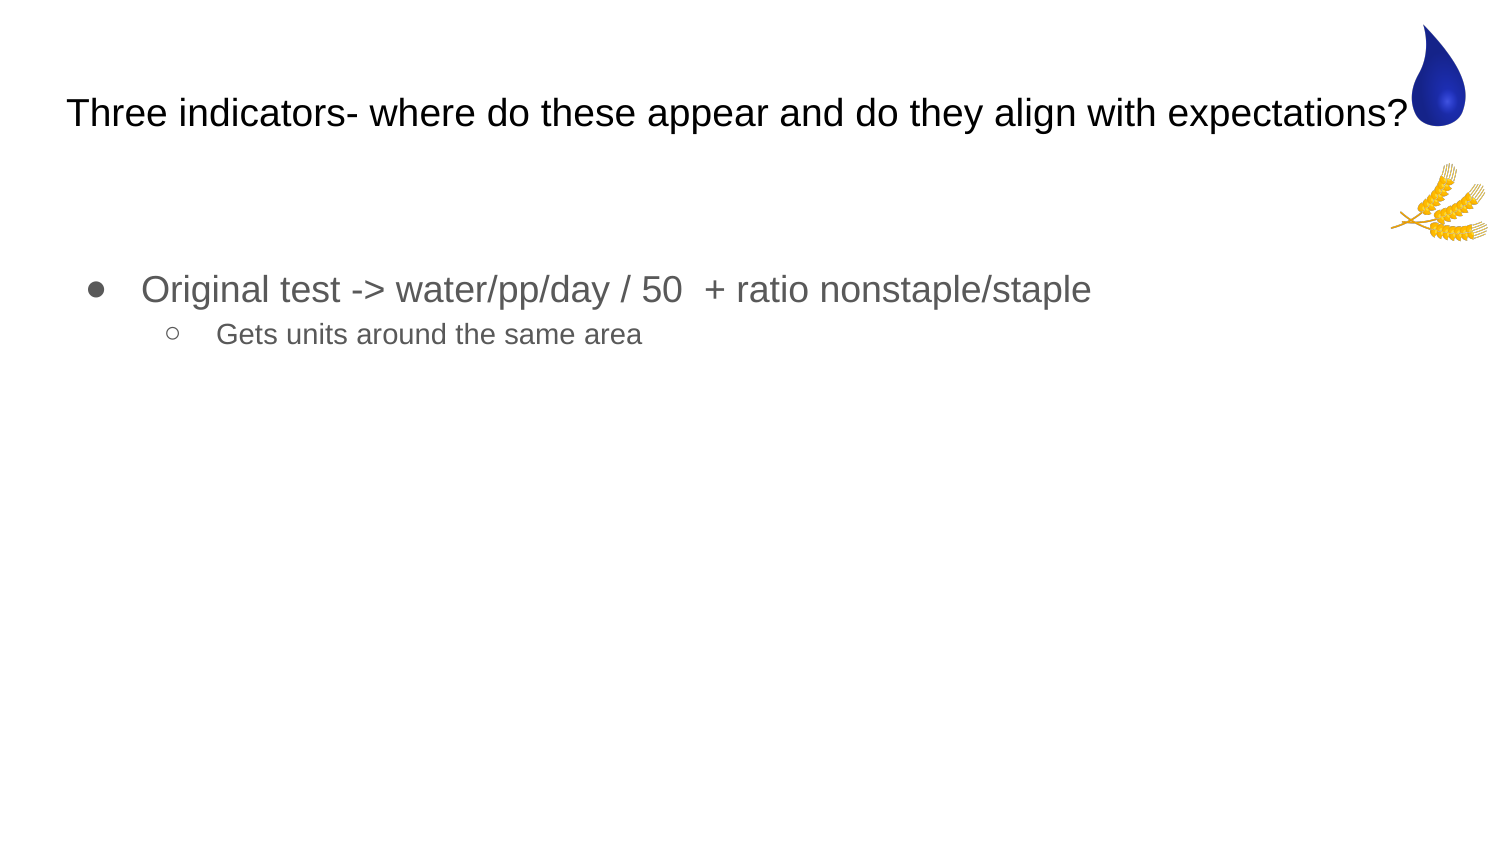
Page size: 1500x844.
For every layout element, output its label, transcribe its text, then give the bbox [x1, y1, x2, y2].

picture [1378, 142, 1500, 264]
list Original test -> water/pp/day / 50 + ratio nonstaple/staple Gets units around the same area [51, 243, 1449, 750]
picture [1405, 20, 1473, 132]
title Three indicators- where do these appear and do they align with expectations? [51, 72, 1404, 167]
